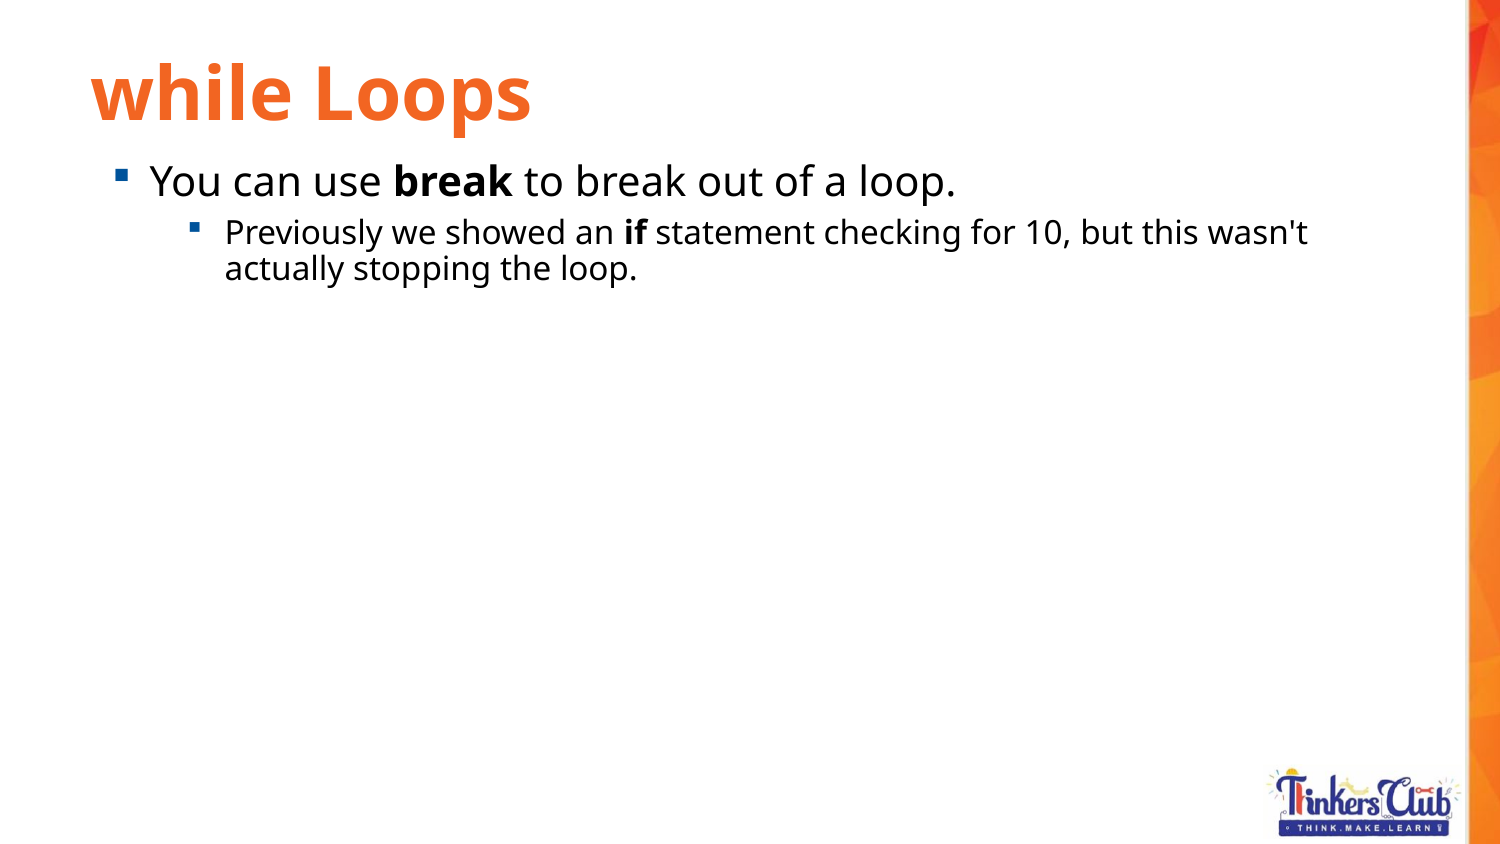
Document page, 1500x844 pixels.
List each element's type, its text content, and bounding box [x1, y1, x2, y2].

subtitle while Loops [0, 37, 1366, 99]
picture [1465, 0, 1500, 844]
picture [1263, 764, 1462, 839]
list You can use break to break out of a loop. Previously we showed an if statement checking for 10, but this wasn't actually stopping the loop. [97, 153, 1451, 800]
